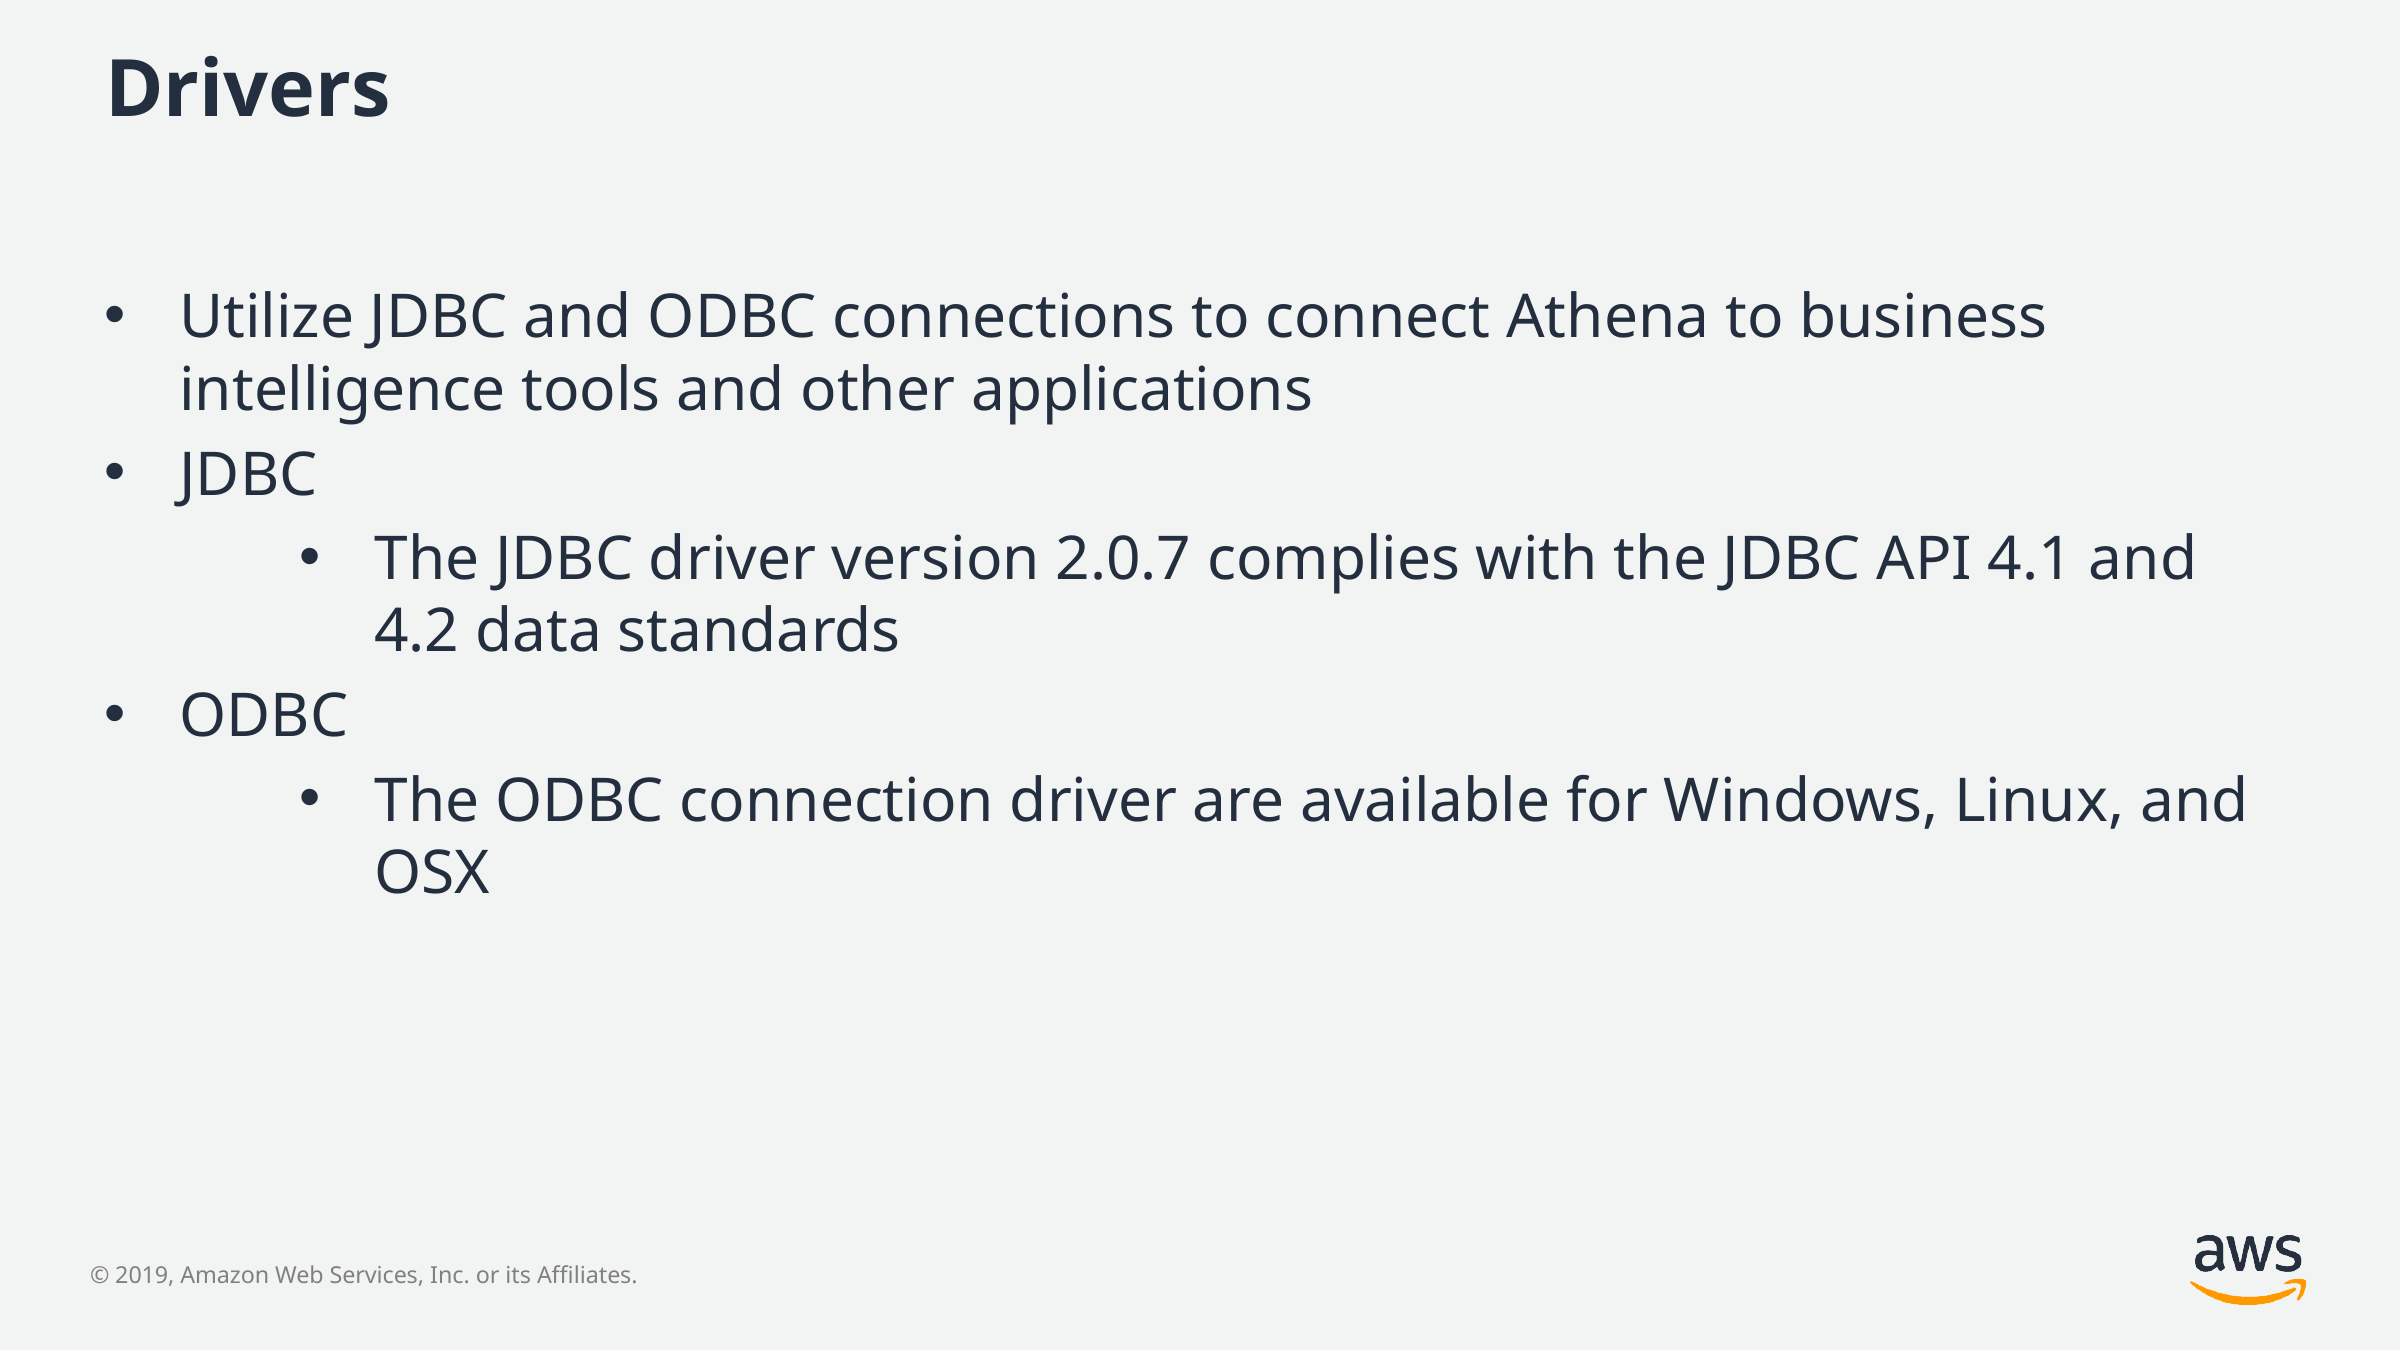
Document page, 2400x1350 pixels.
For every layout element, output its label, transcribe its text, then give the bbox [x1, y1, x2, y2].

list Utilize JDBC and ODBC connections to connect Athena to business intelligence tools and other applications JDBC The JDBC driver version 2.0.7 complies with the JDBC API 4.1 and 4.2 data standards ODBC The ODBC connection driver are available for Windows, Linux, and OSX [89, 270, 2307, 1203]
title Drivers [90, 30, 2307, 174]
picture [2190, 1235, 2306, 1305]
